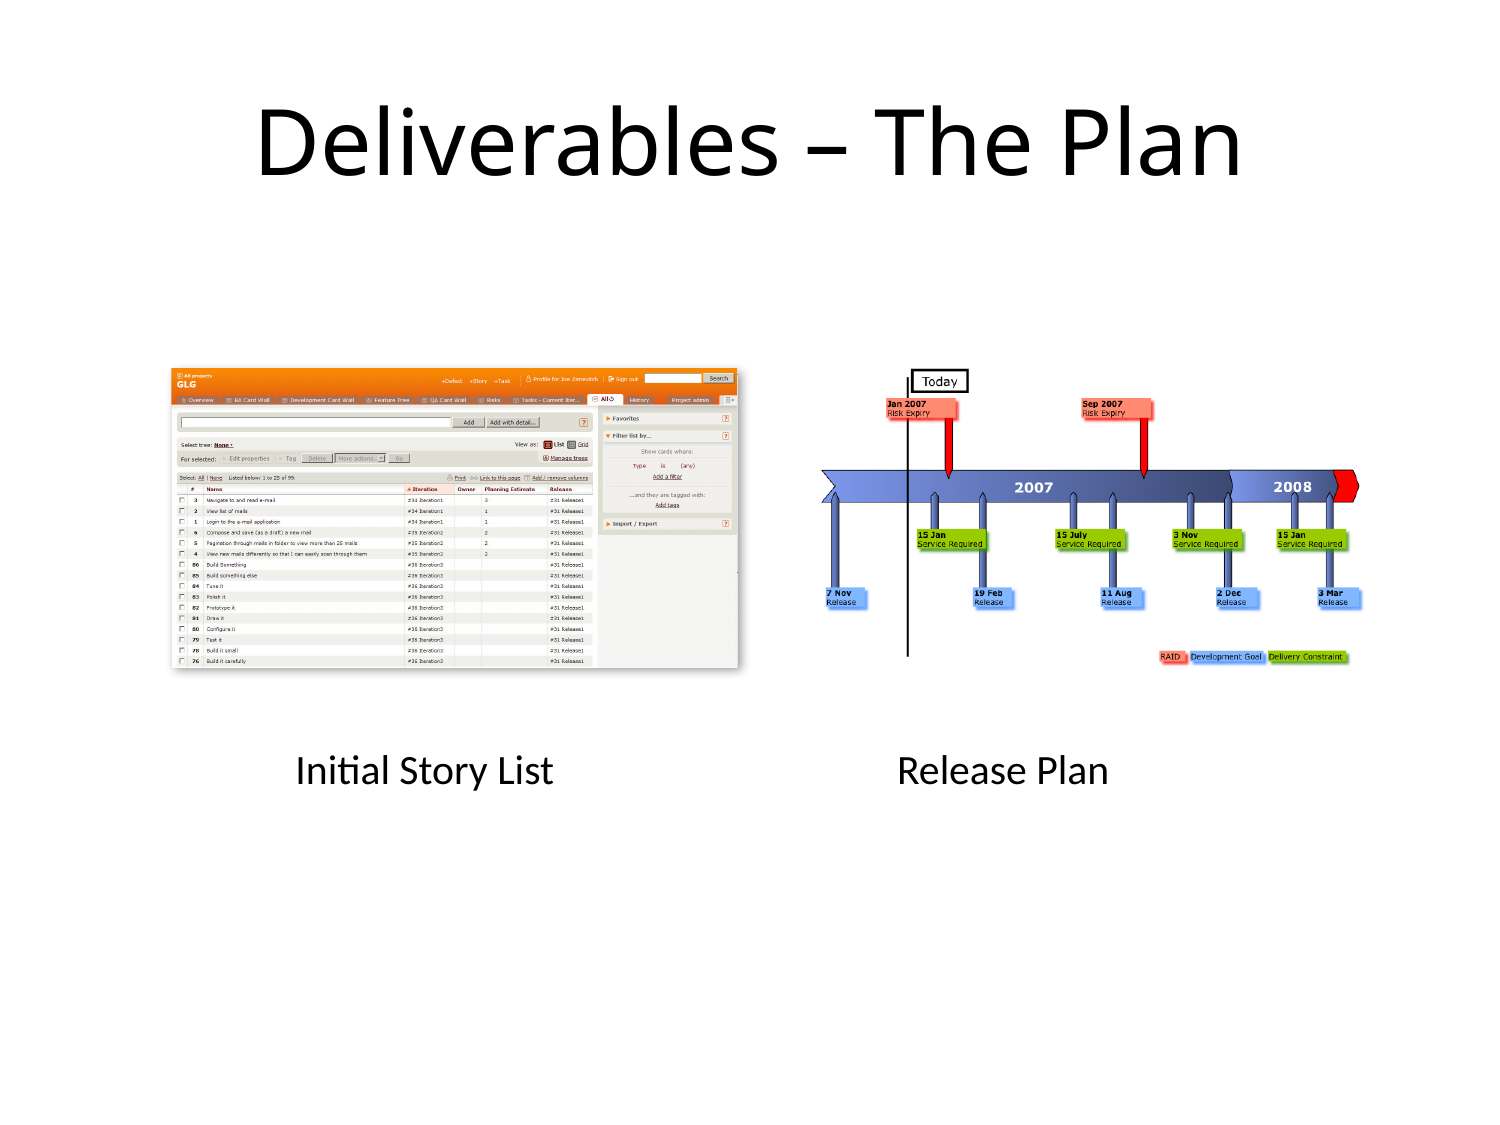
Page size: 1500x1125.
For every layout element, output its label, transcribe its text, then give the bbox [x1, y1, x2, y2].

picture [171, 368, 738, 668]
text_box Release Plan [882, 735, 1271, 801]
text_box Initial Story List [280, 735, 669, 801]
picture [819, 368, 1366, 669]
title Deliverables – The Plan [75, 45, 1425, 233]
